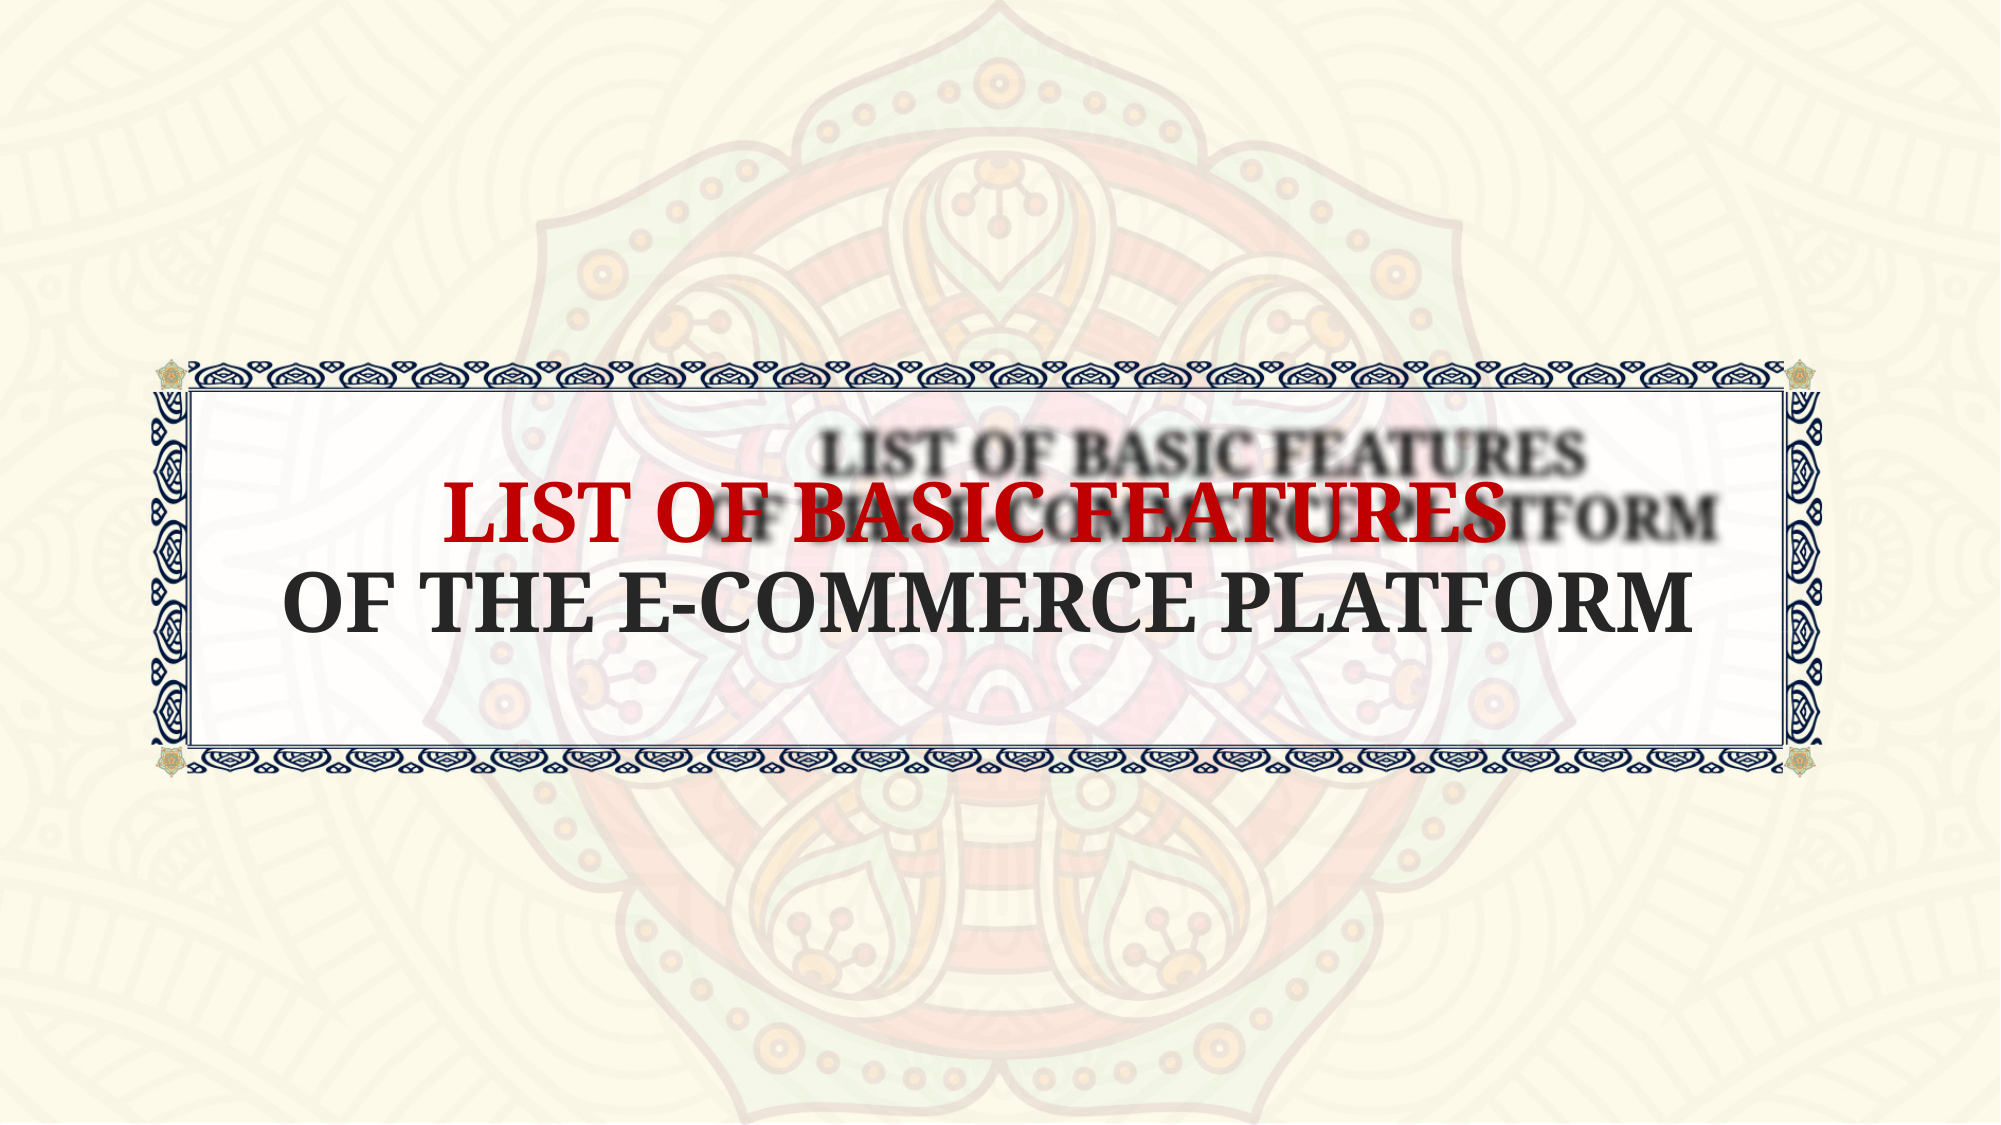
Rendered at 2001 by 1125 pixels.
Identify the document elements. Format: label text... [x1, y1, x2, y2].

text_box LIST OF BASIC FEATURES OF THE E-COMMERCE PLATFORM [189, 269, 1786, 853]
picture [0, 0, 2001, 1125]
